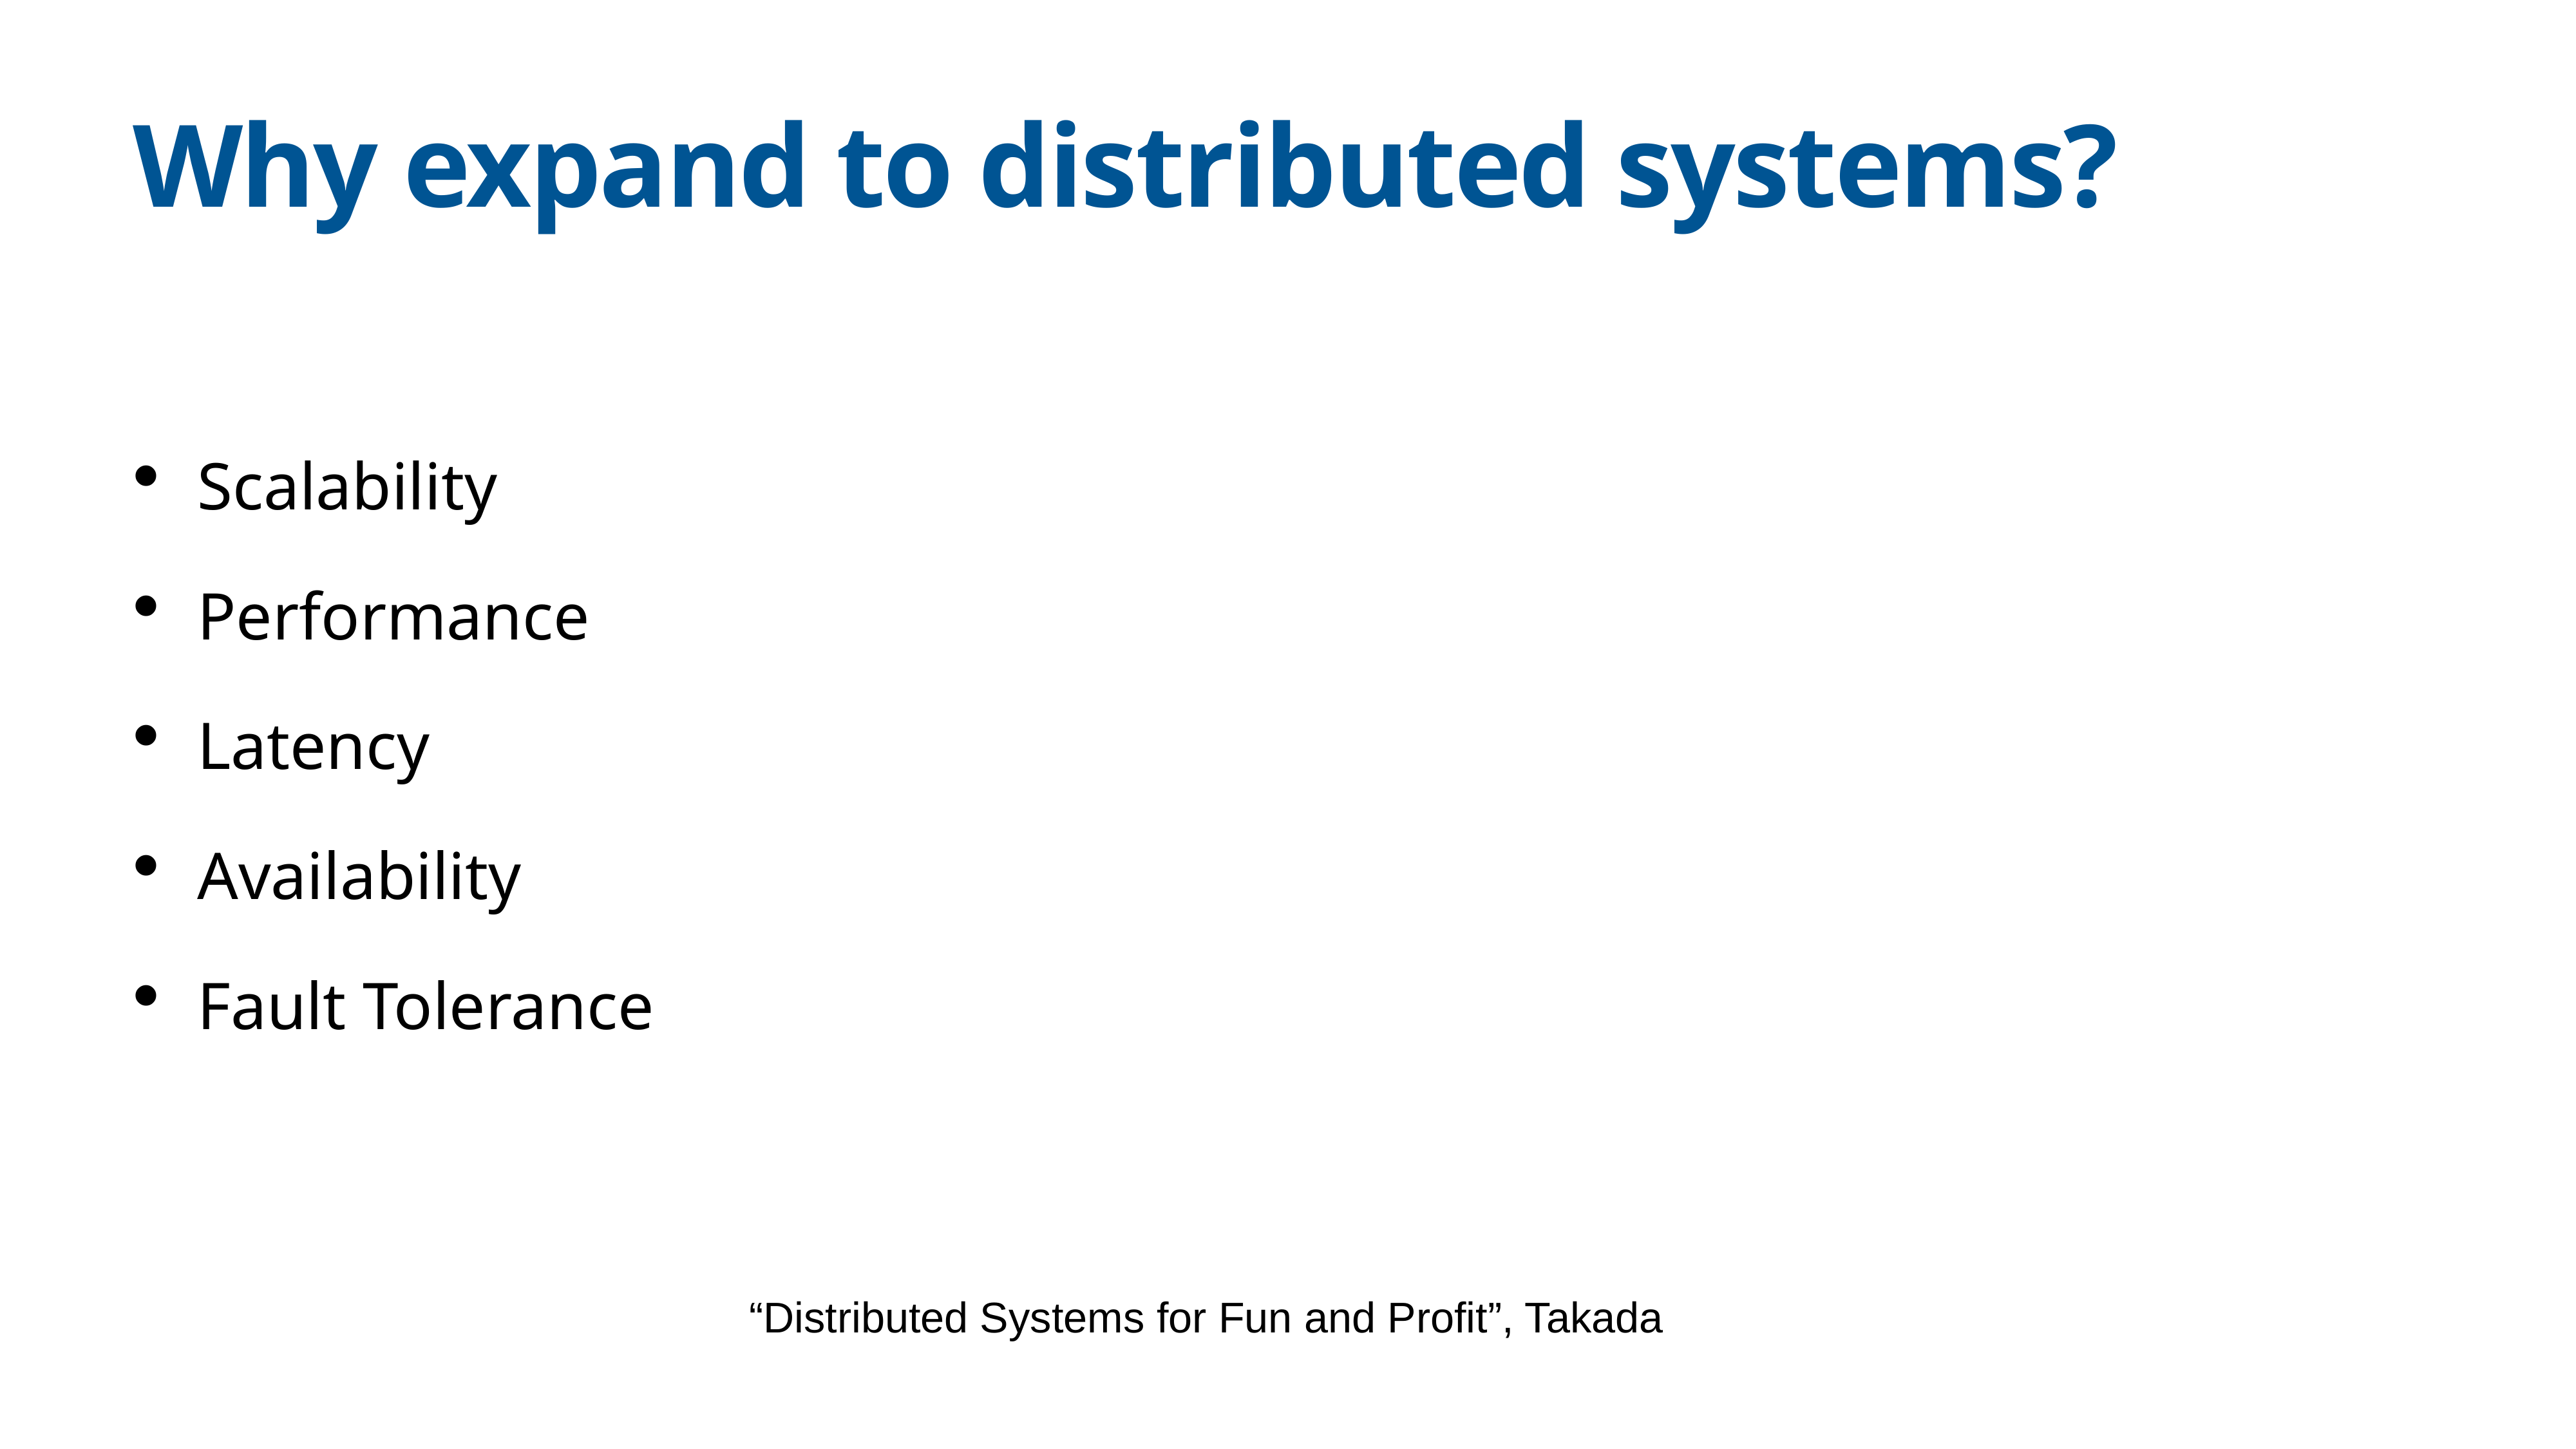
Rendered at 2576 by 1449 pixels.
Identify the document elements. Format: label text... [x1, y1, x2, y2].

title Why expand to distributed systems? [127, 113, 2449, 266]
text_box “Distributed Systems for Fun and Profit”, Takada [741, 1282, 1672, 1349]
list Scalability Performance Latency Availability Fault Tolerance [127, 448, 2449, 1321]
